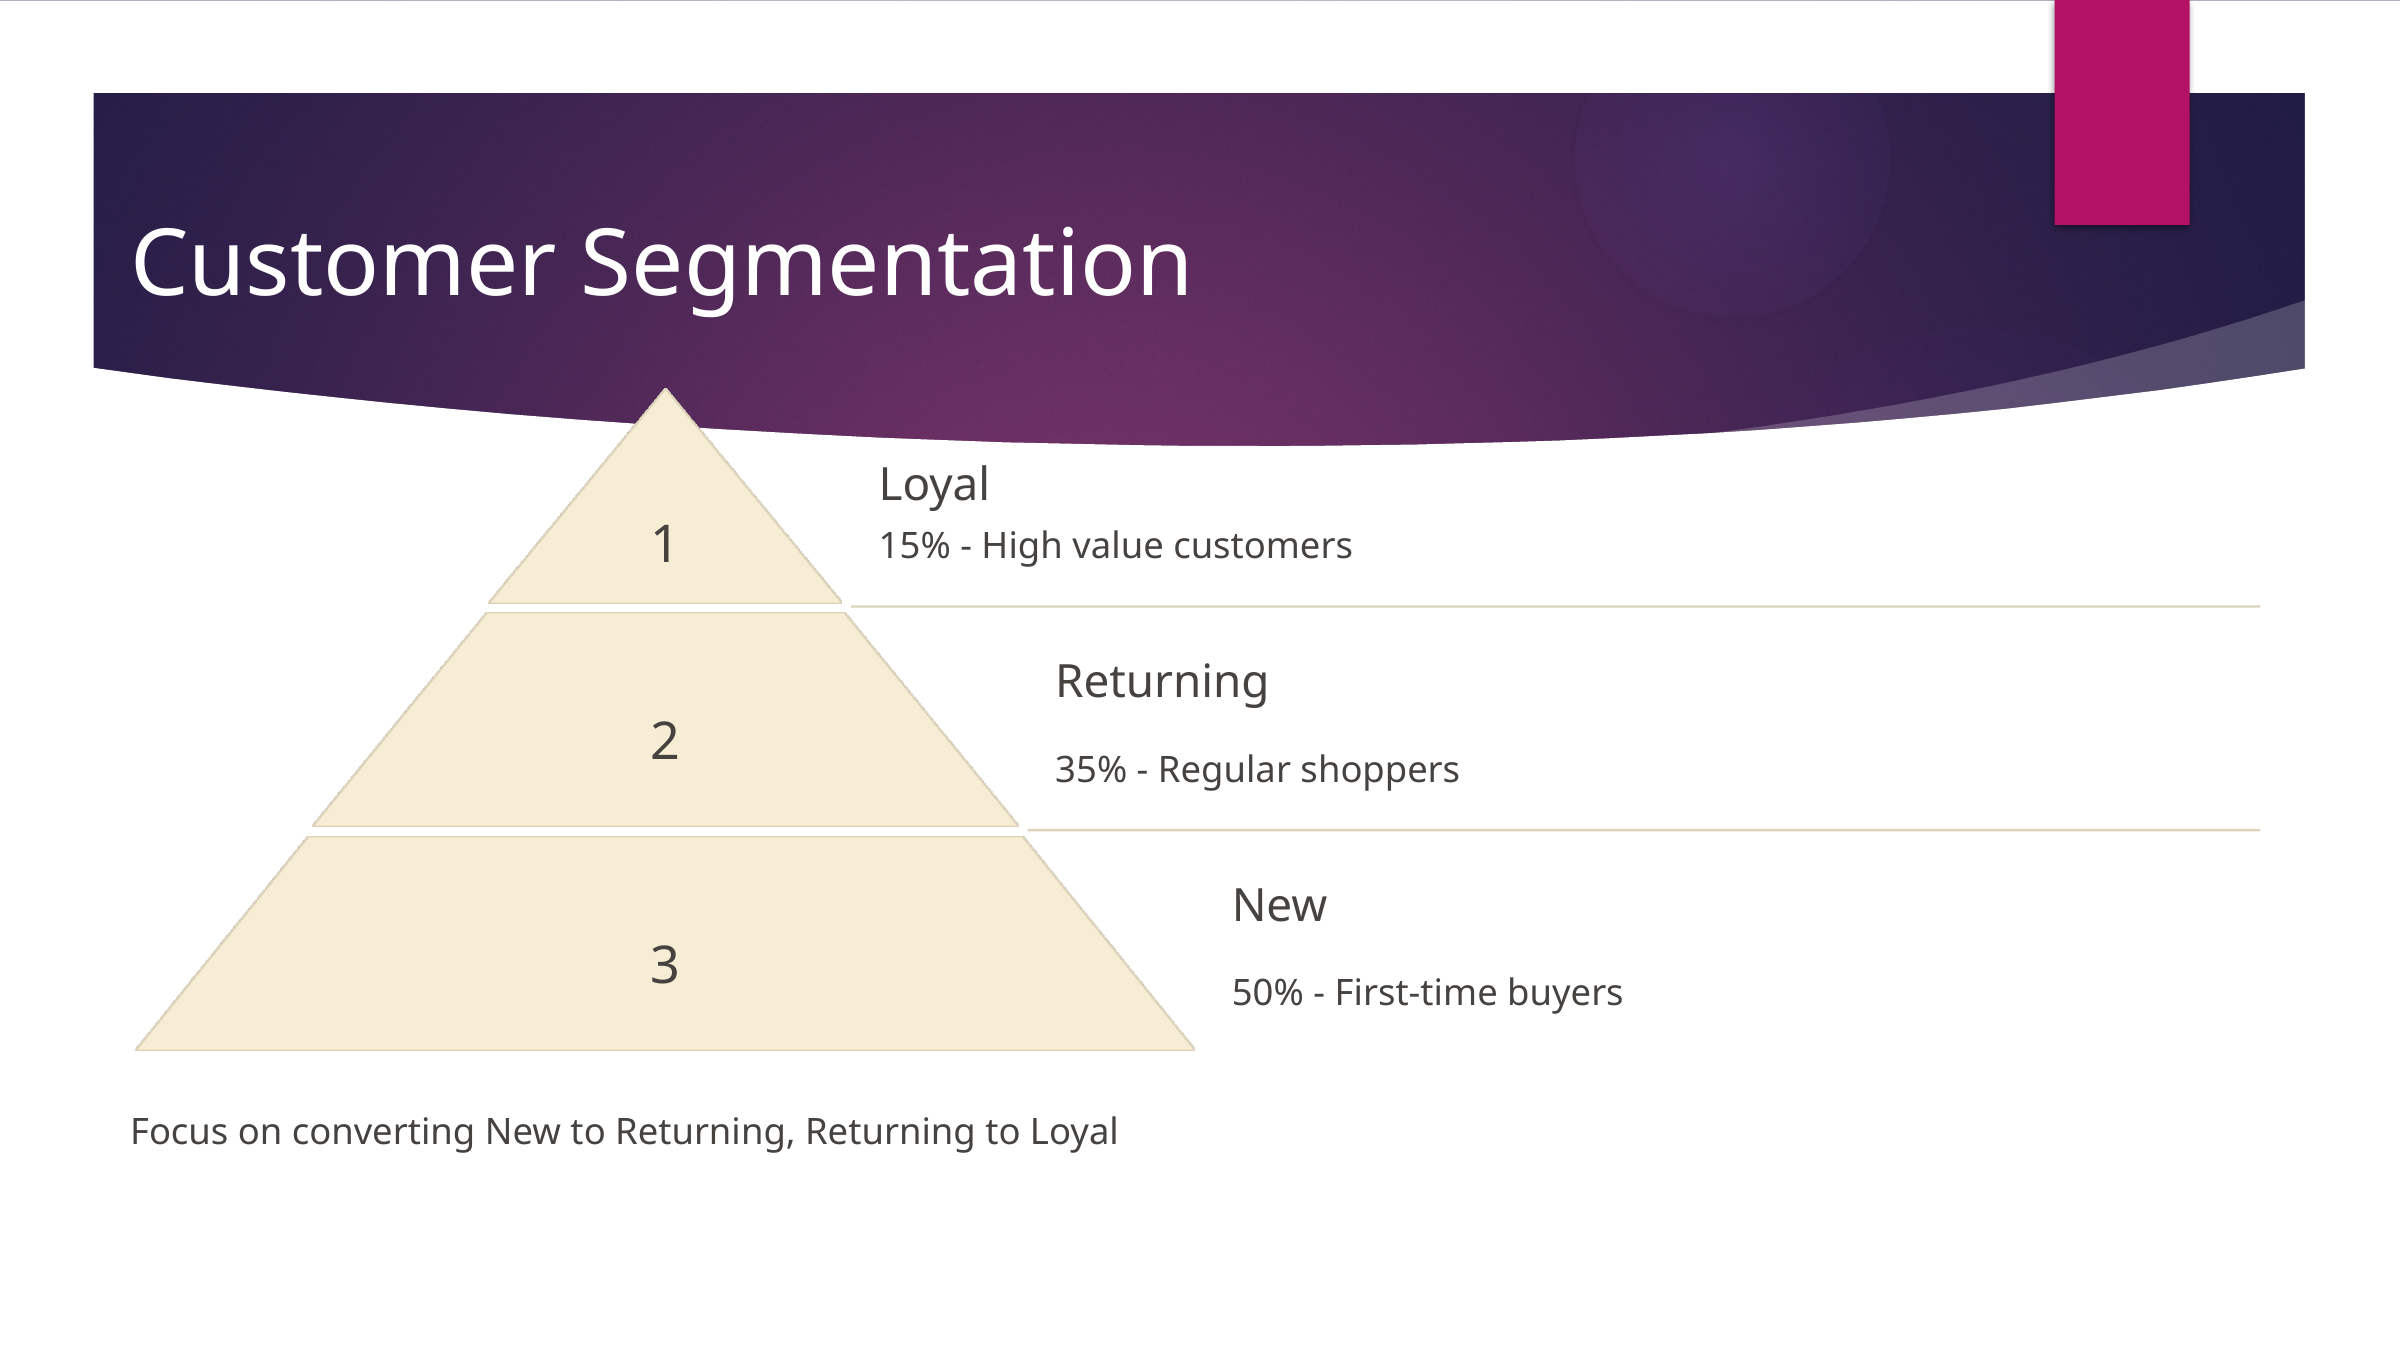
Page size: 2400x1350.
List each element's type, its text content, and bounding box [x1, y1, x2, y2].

text_box New [1231, 873, 1649, 932]
text_box 35% - Regular shoppers [1055, 730, 1468, 790]
text_box Focus on converting New to Returning, Returning to Loyal [130, 1092, 2270, 1152]
text_box Customer Segmentation [130, 198, 1292, 315]
text_box 50% - First-time buyers [1231, 953, 1649, 1014]
picture [488, 388, 842, 604]
picture [135, 835, 1195, 1051]
text_box Loyal [878, 451, 1344, 506]
text_box 15% - High value customers [878, 506, 1352, 566]
text_box Returning [1055, 649, 1468, 708]
picture [311, 612, 1019, 827]
text_box [1027, 828, 2261, 832]
